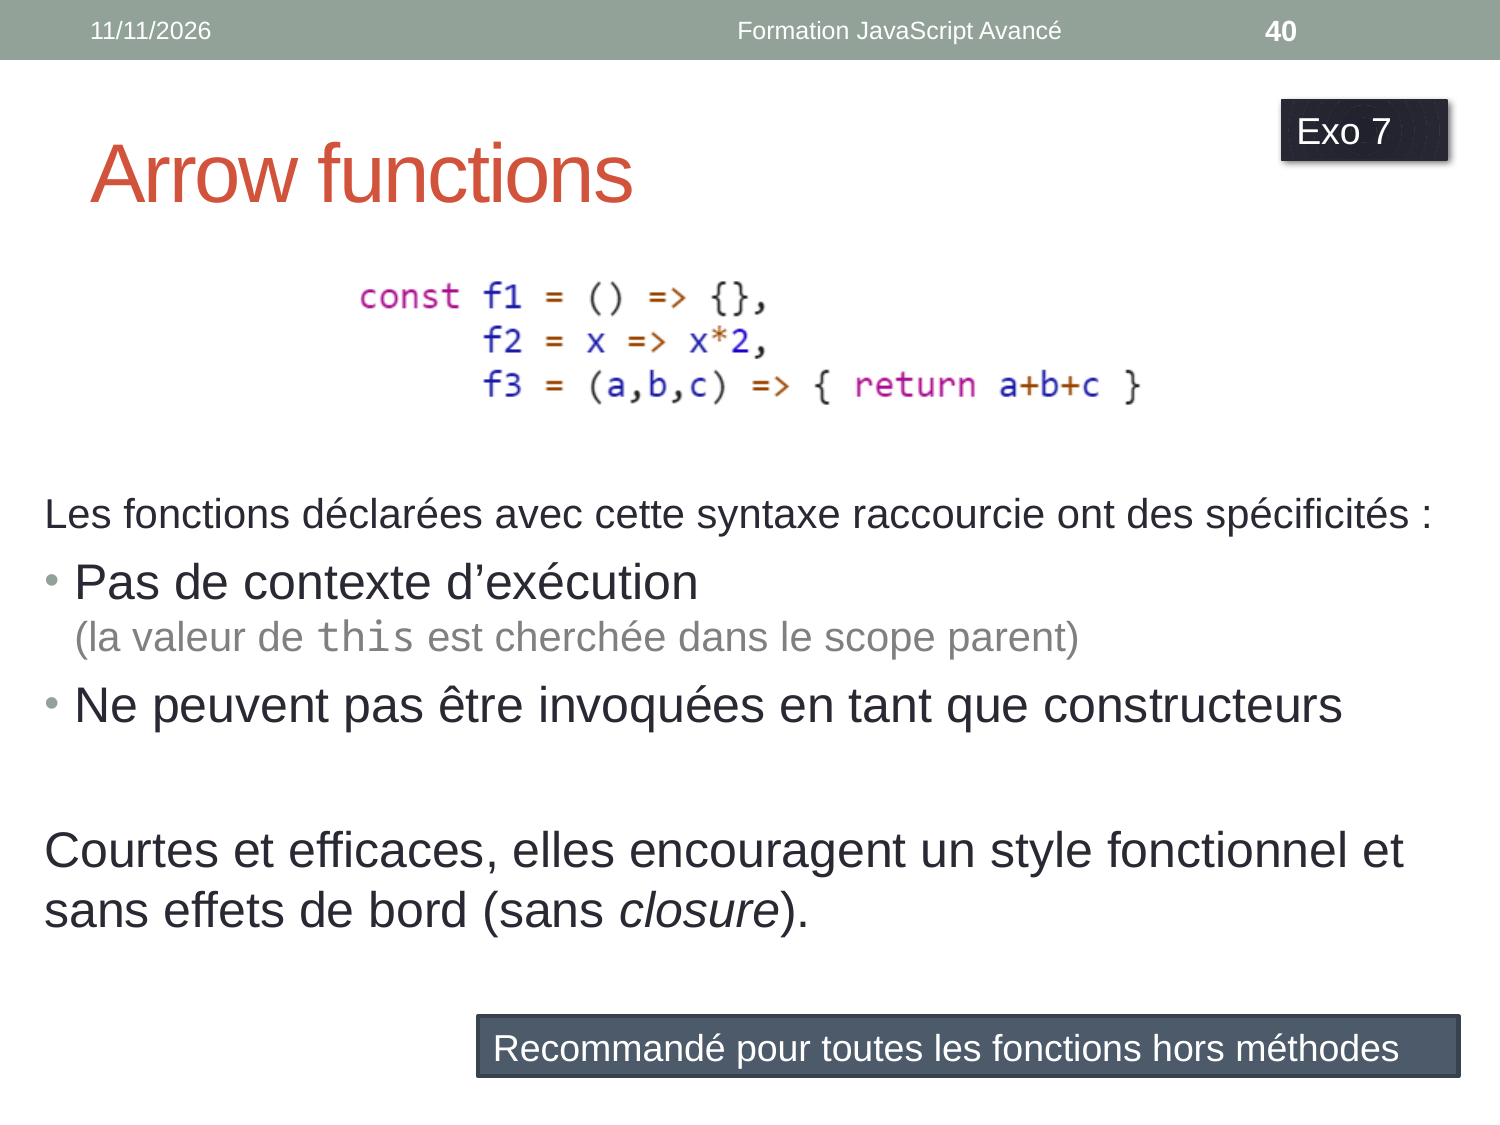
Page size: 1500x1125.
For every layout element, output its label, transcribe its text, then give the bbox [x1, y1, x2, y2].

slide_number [75, 3, 550, 57]
picture [359, 269, 1158, 416]
list Les fonctions déclarées avec cette syntaxe raccourcie ont des spécificités : Pas de contexte d’exécution (la valeur de this est cherchée dans le scope parent) Ne peuvent pas être invoquées en tant que constructeurs Courtes et efficaces, elles encouragent un style fonctionnel et sans effets de bord (sans closure). [29, 479, 1470, 1106]
title Arrow functions [75, 87, 1425, 250]
slide_number 40 [1250, 3, 1425, 57]
text_box Exo 7 [1281, 99, 1448, 161]
text_box Recommandé pour toutes les fonctions hors méthodes [476, 1014, 1461, 1078]
footer Formation JavaScript Avancé [562, 3, 1238, 57]
